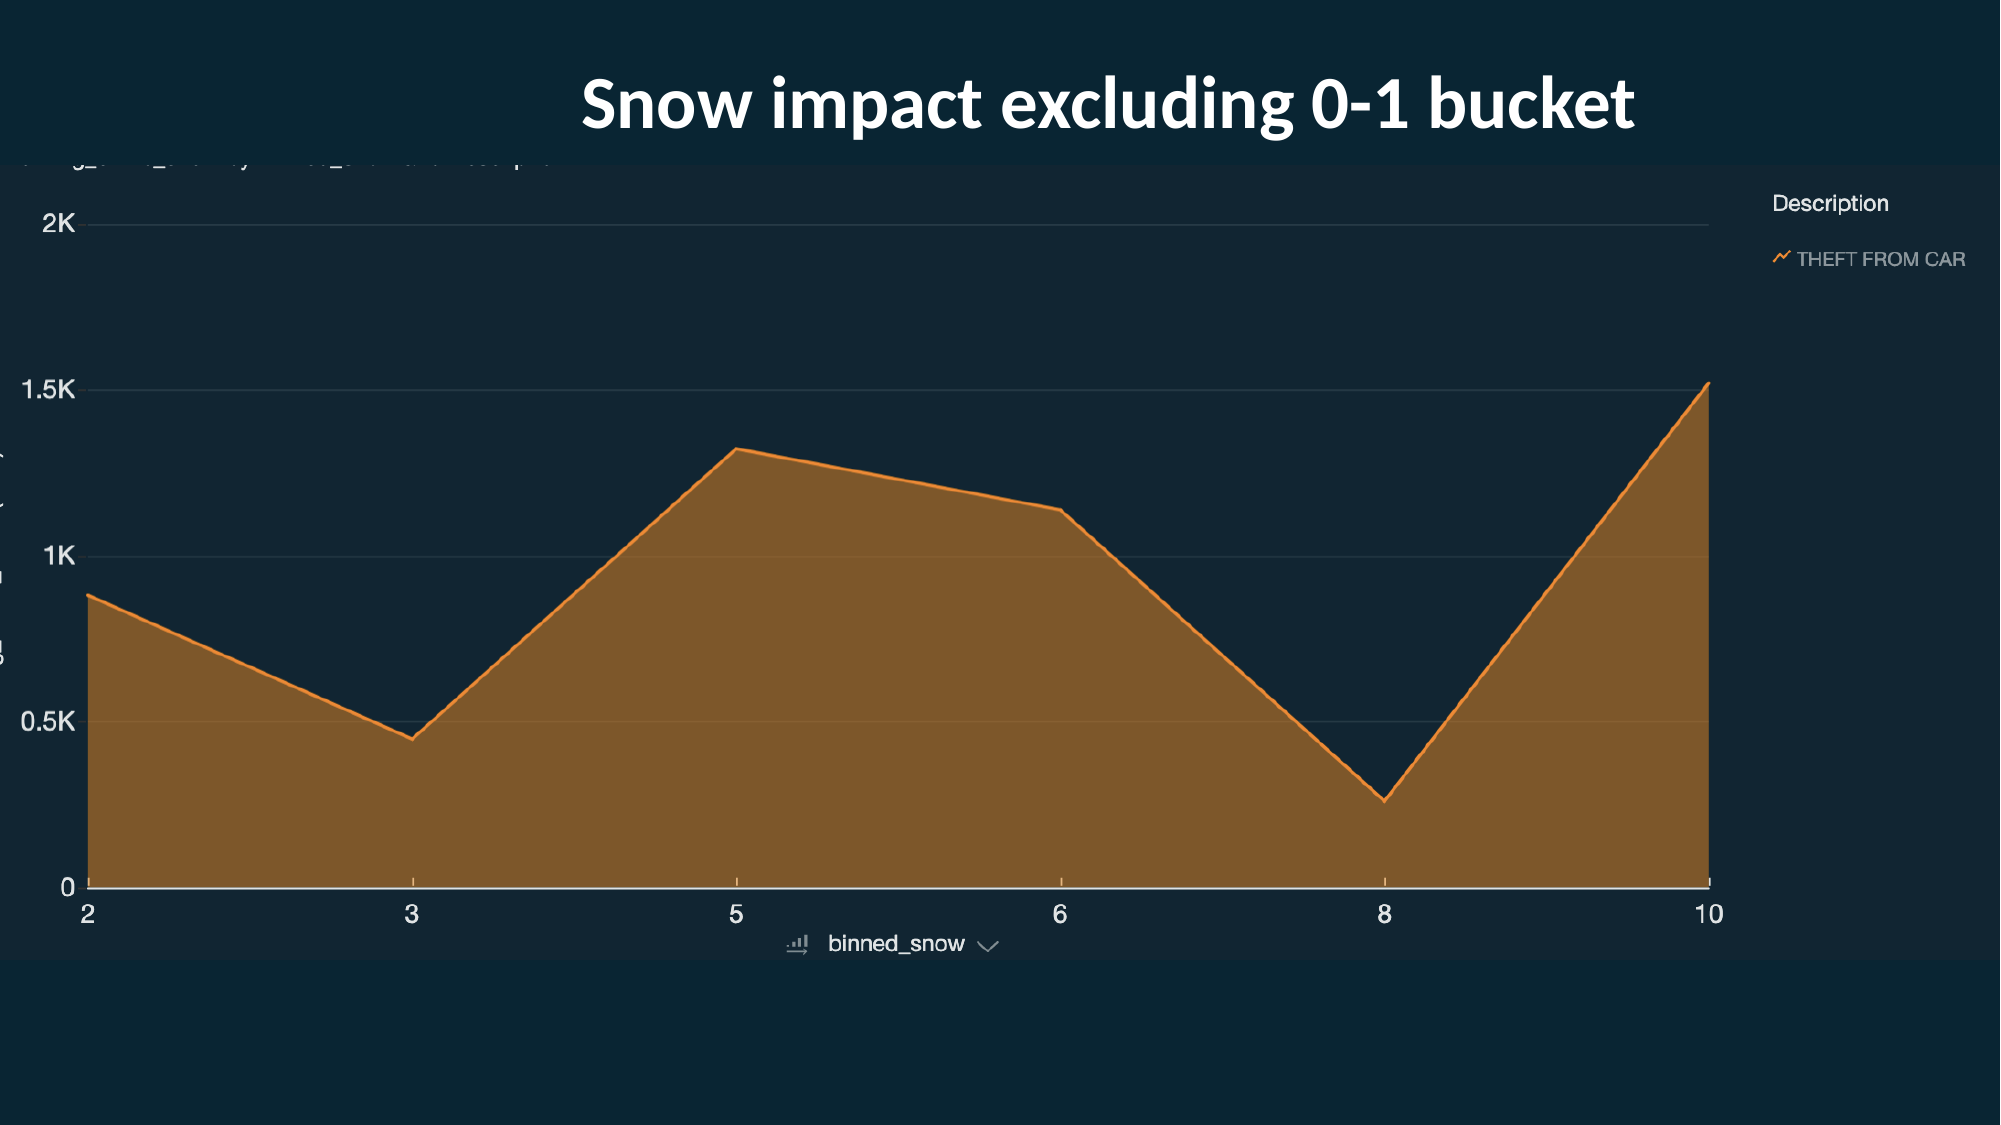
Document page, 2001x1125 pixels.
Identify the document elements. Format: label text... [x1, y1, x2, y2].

text_box Snow impact excluding 0-1 bucket [566, 46, 1866, 152]
picture [0, 165, 2000, 960]
